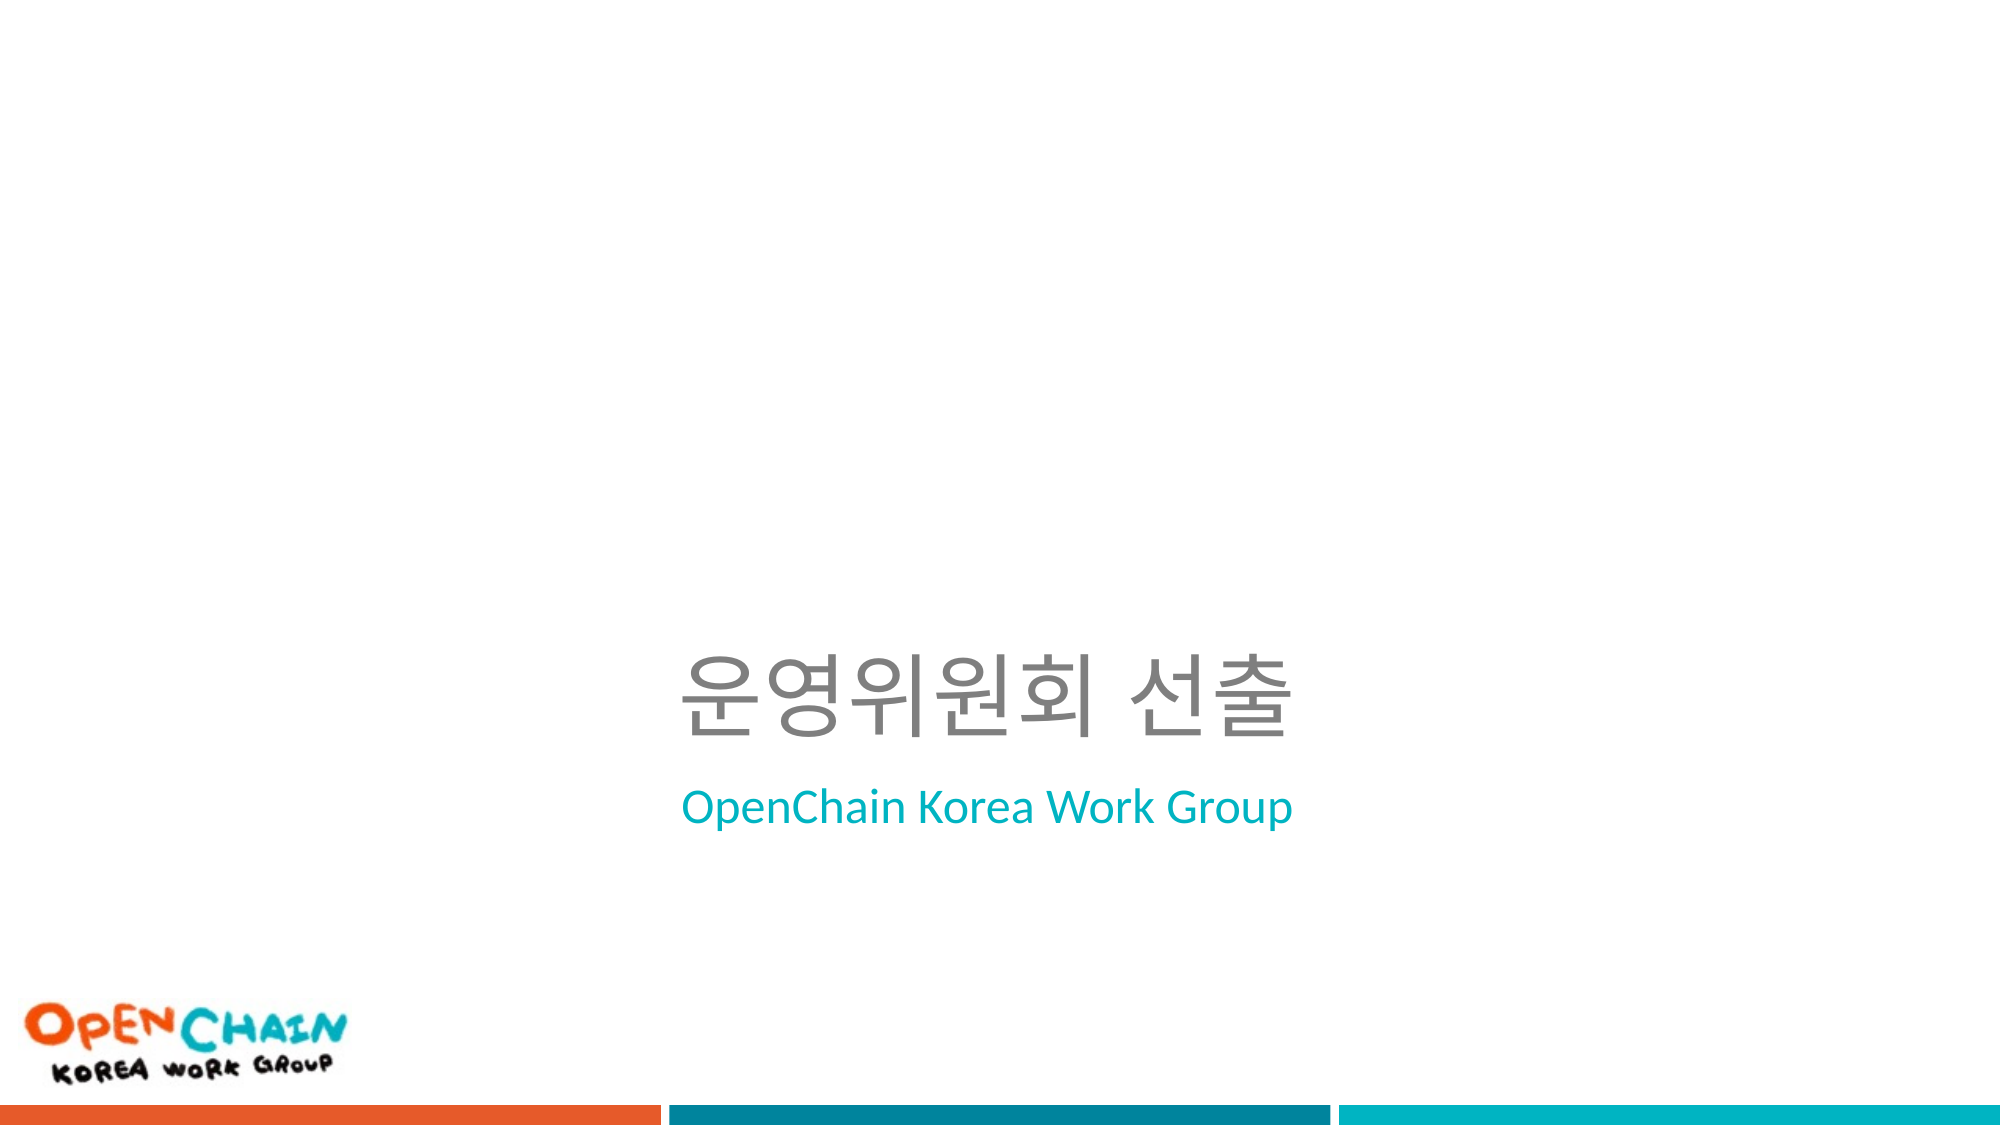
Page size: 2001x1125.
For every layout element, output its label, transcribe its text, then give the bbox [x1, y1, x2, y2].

title 운영위원회 선출 [237, 560, 1738, 765]
picture [18, 998, 352, 1089]
subtitle OpenChain Korea Work Group [237, 765, 1738, 836]
